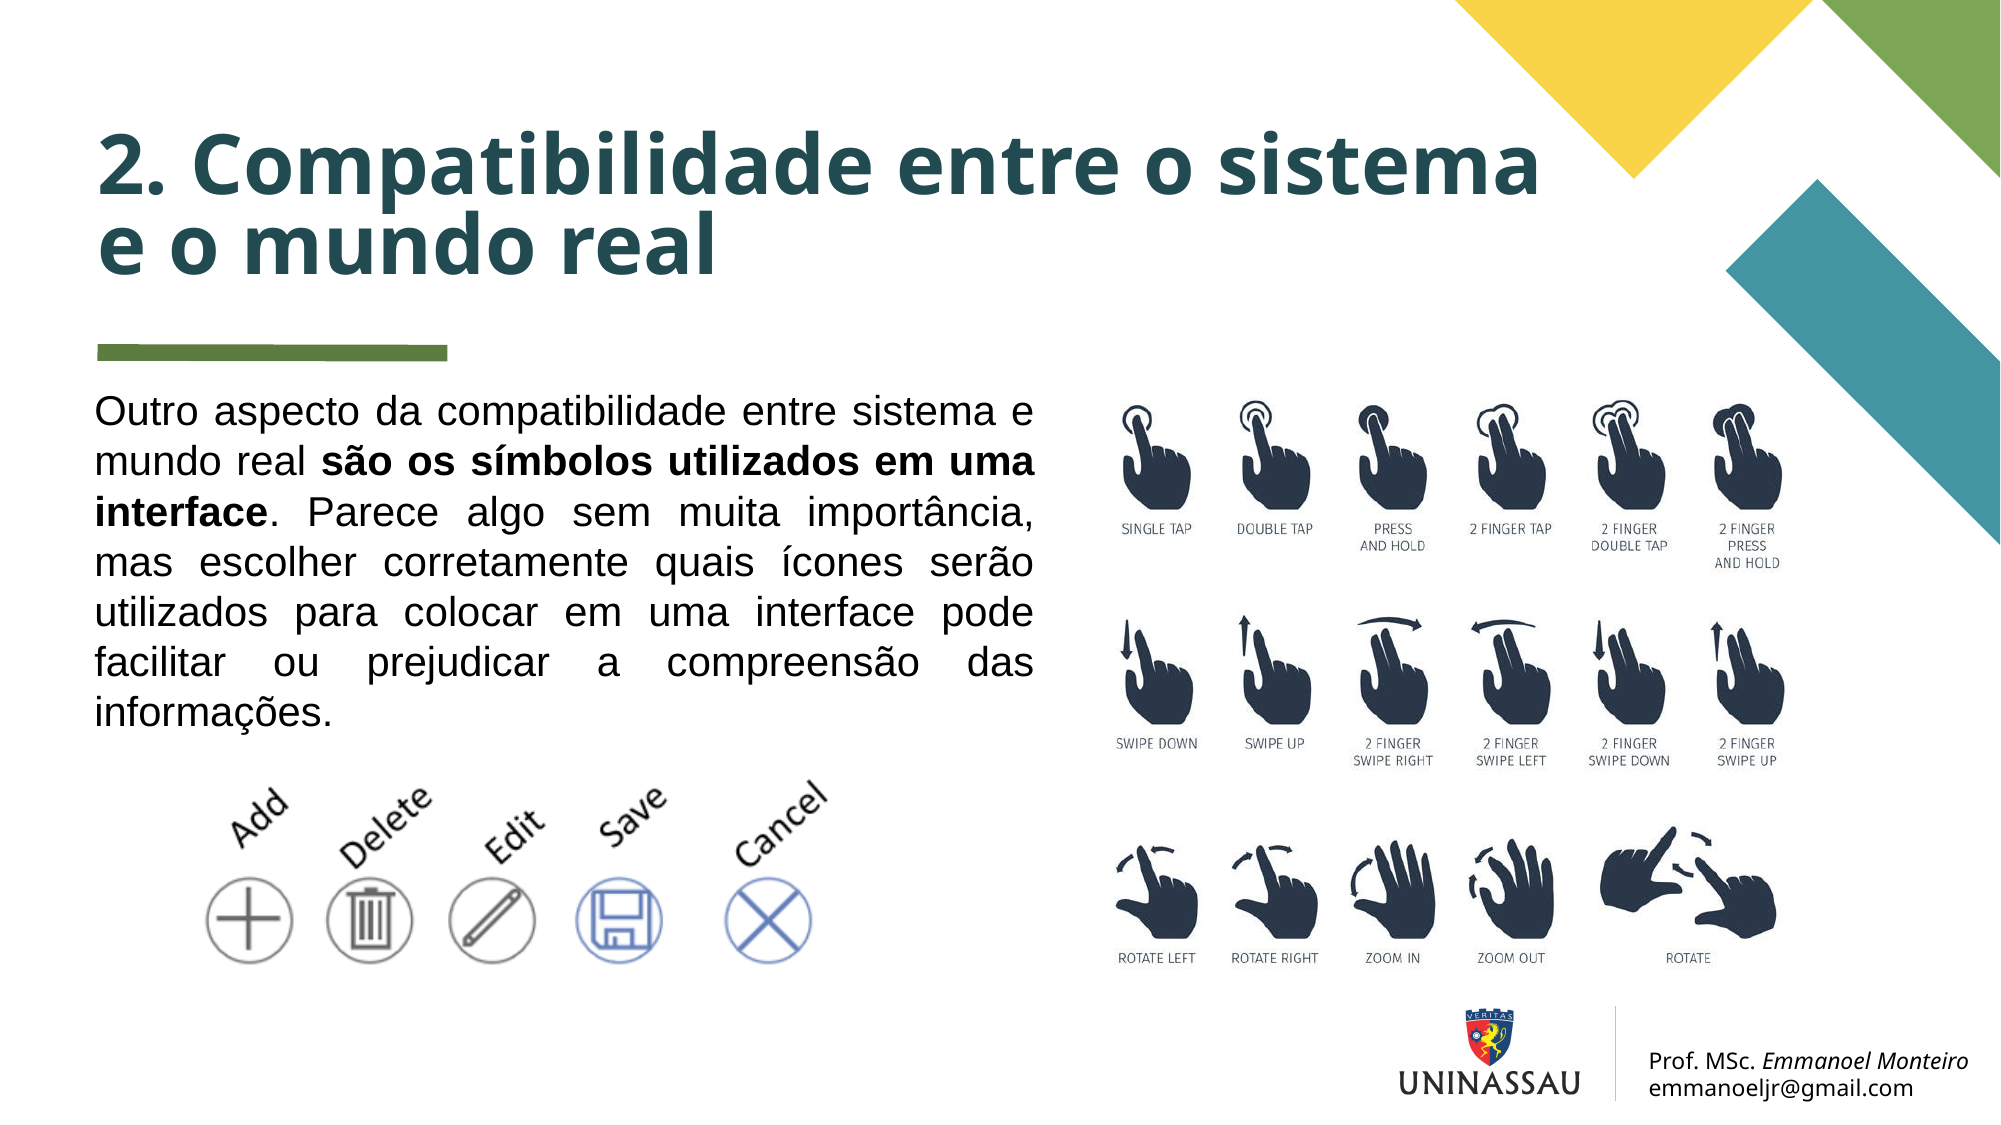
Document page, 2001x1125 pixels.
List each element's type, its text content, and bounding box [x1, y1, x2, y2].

picture [1084, 366, 1819, 1101]
text_box Prof. MSc. Emmanoel Monteiro emmanoeljr@gmail.com [1633, 1038, 2000, 1109]
title 2. Compatibilidade entre o sistema e o mundo real [97, 32, 1898, 291]
text_box Outro aspecto da compatibilidade entre sistema e mundo real são os símbolos utilizados em uma interface. Parece algo sem muita importância, mas escolher corretamente quais ícones serão utilizados para colocar em uma interface pode facilitar ou prejudicar a compreensão das informações. [79, 376, 1050, 742]
text_box [975, 537, 1025, 588]
picture [181, 756, 865, 997]
